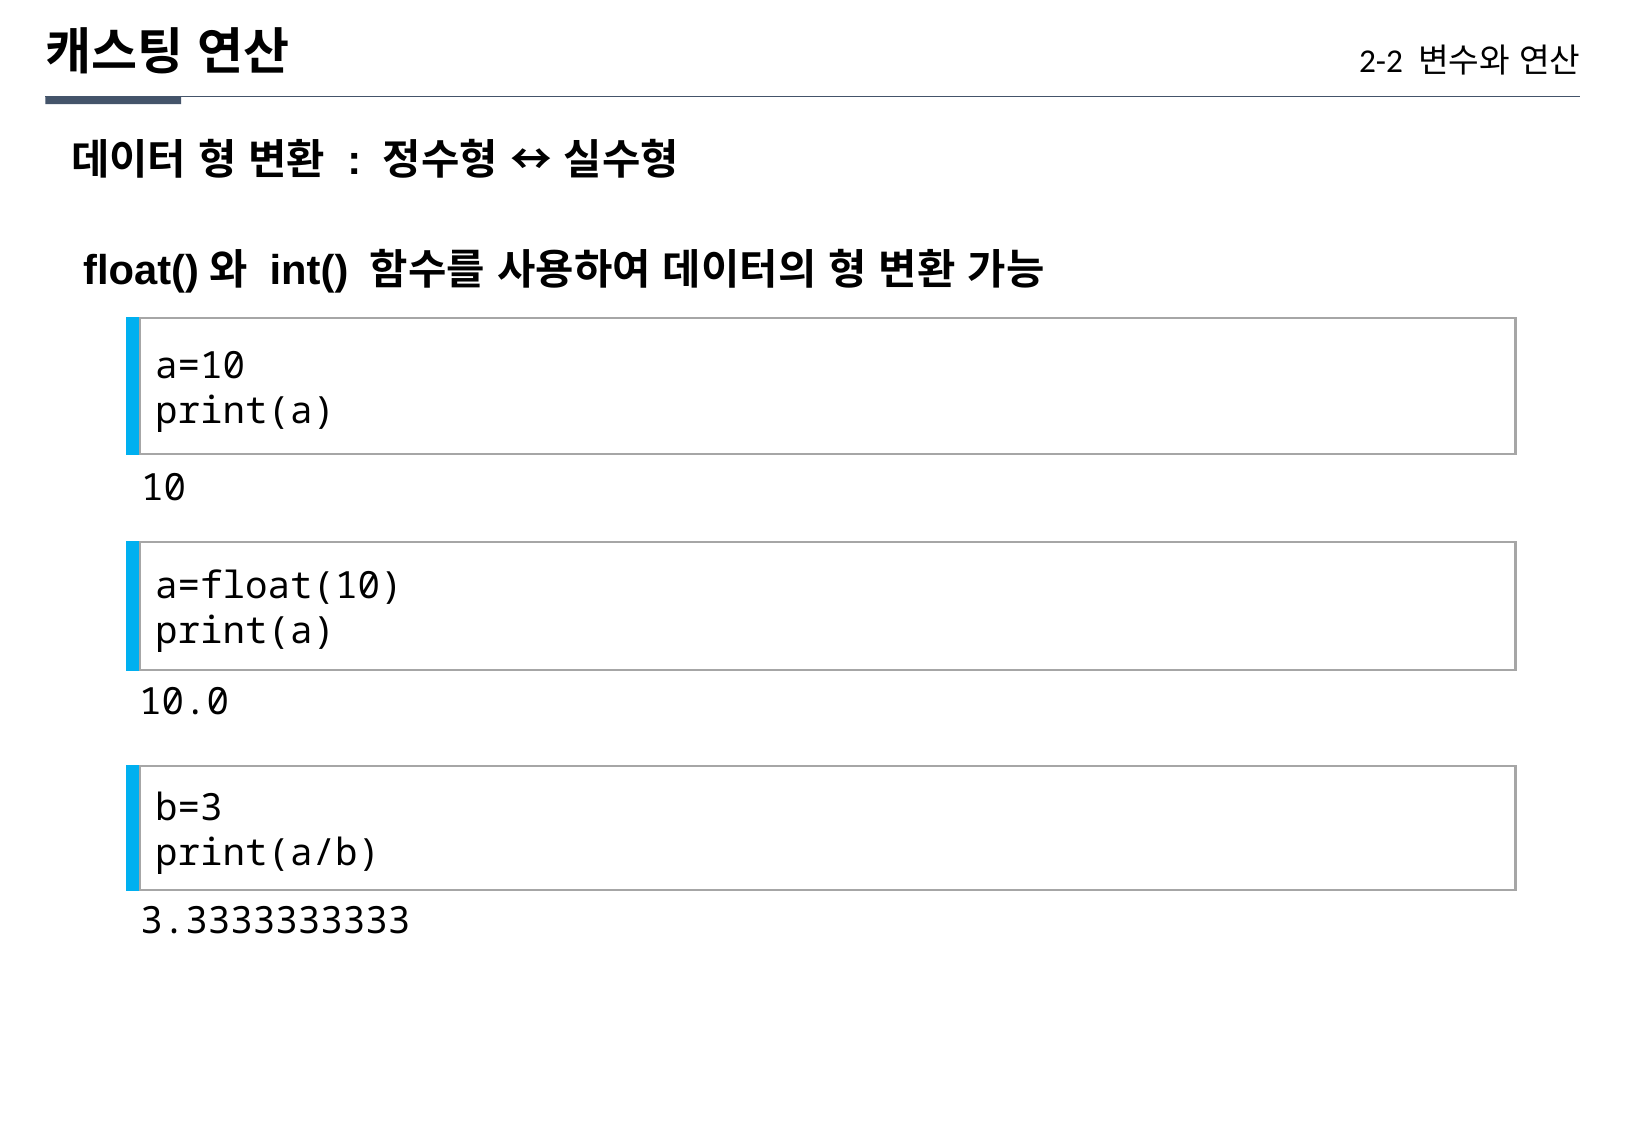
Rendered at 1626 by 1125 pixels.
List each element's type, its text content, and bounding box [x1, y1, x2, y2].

text_box 10.0 [124, 669, 244, 730]
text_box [127, 317, 1516, 455]
text_box 10 [126, 455, 201, 516]
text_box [127, 766, 1516, 890]
list 2-2 변수와 연산 [1038, 43, 1581, 81]
text_box float()와 int() 함수를 사용하여 데이터의 형 변환 가능 [68, 235, 1262, 300]
text_box 3.3333333333 [125, 889, 426, 949]
text_box 데이터 형 변환 : 정수형 ↔ 실수형 [56, 125, 990, 191]
list 캐스팅 연산 [45, 26, 965, 82]
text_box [127, 541, 1516, 671]
